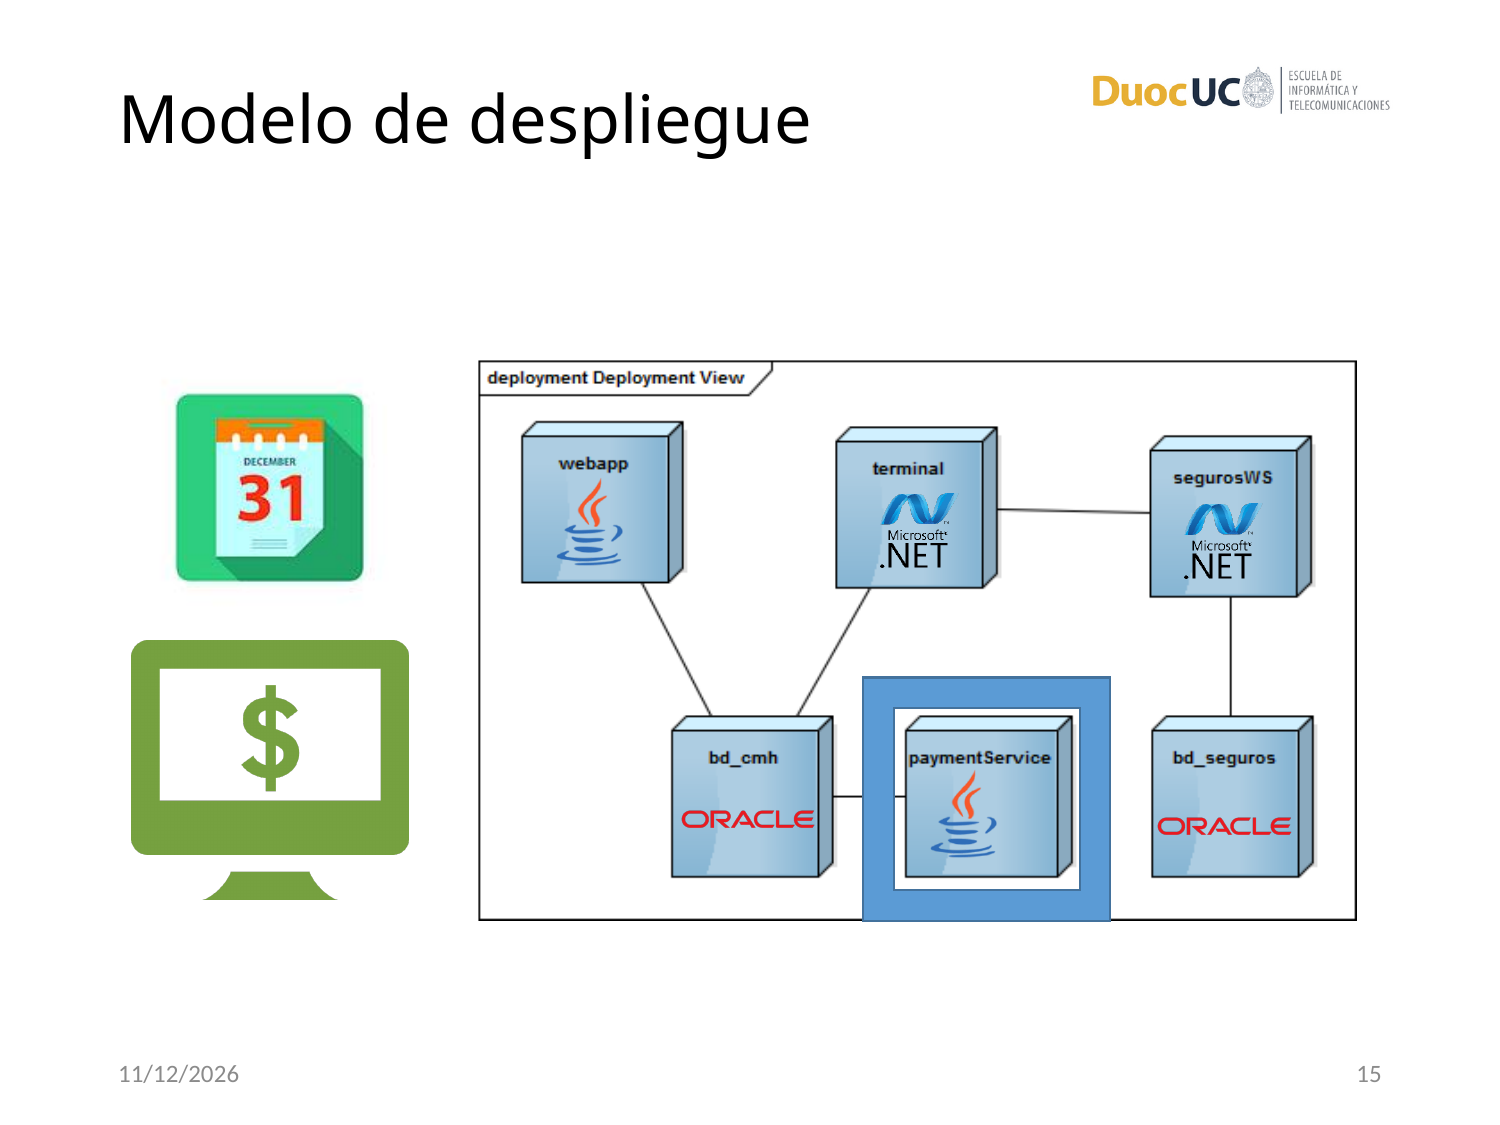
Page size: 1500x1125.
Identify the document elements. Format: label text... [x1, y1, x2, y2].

title Modelo de despliegue [103, 59, 959, 185]
picture [551, 473, 632, 572]
slide_number 15 [1059, 1042, 1397, 1103]
picture [678, 807, 815, 830]
picture [880, 493, 959, 569]
picture [137, 355, 403, 621]
picture [1184, 504, 1263, 579]
picture [131, 640, 409, 900]
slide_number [103, 1042, 441, 1103]
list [477, 359, 1357, 921]
picture [1085, 59, 1397, 118]
picture [926, 765, 1006, 864]
picture [1155, 814, 1292, 837]
